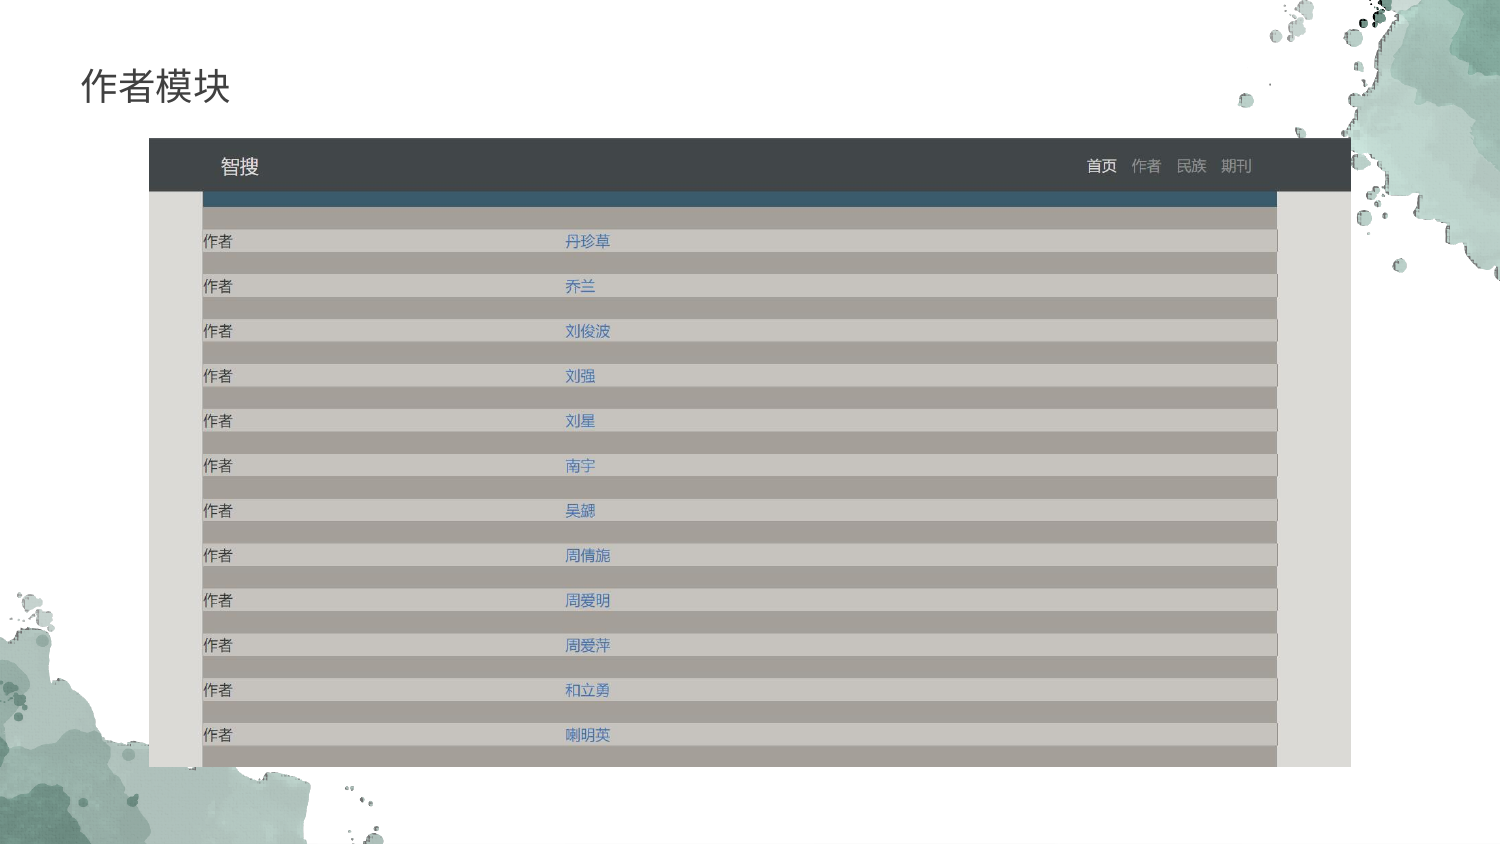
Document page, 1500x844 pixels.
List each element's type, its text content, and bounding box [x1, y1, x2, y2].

picture [148, 138, 1351, 768]
text_box 作者模块 [65, 55, 246, 116]
